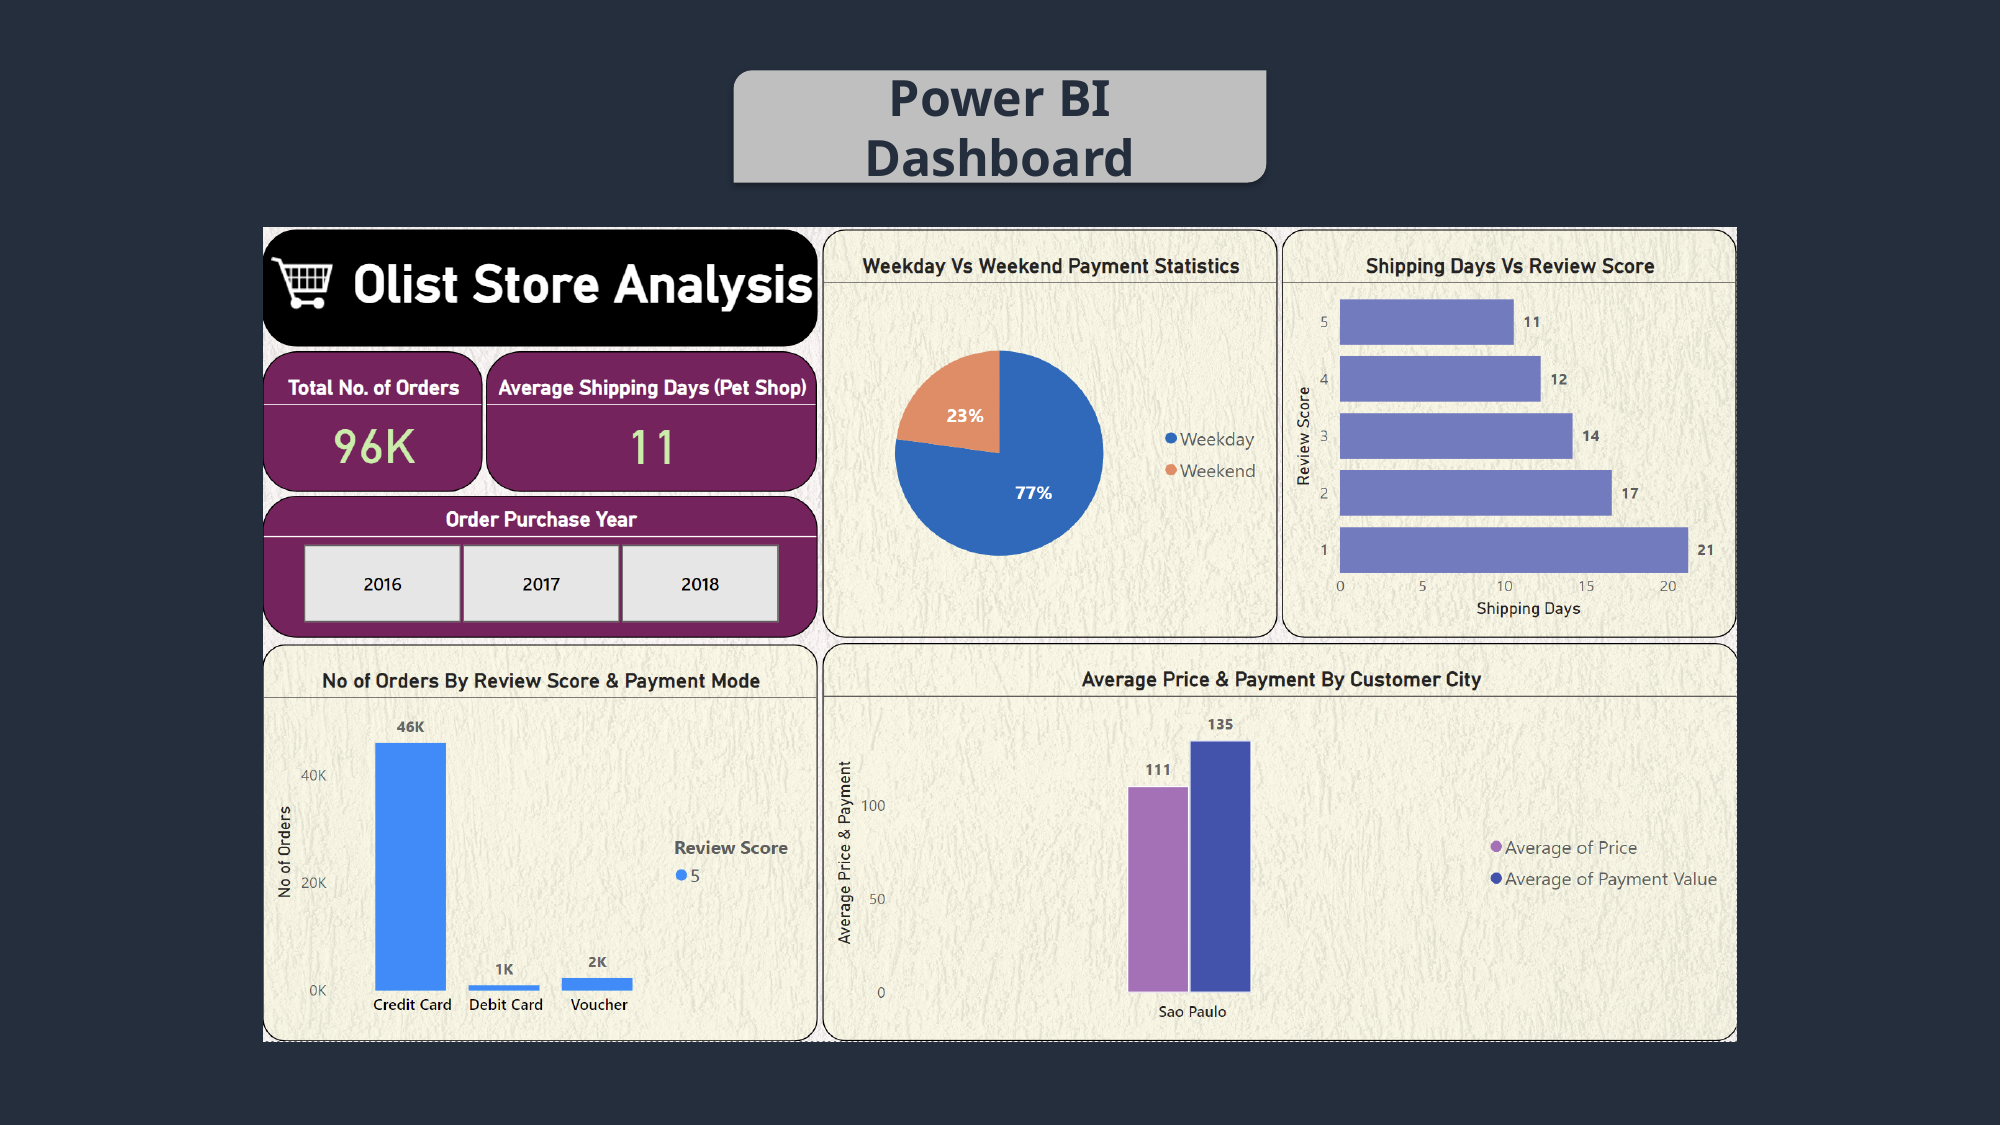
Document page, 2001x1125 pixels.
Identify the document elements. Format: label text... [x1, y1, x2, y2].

picture [263, 227, 1737, 1042]
text_box Power BI Dashboard [732, 69, 1267, 184]
